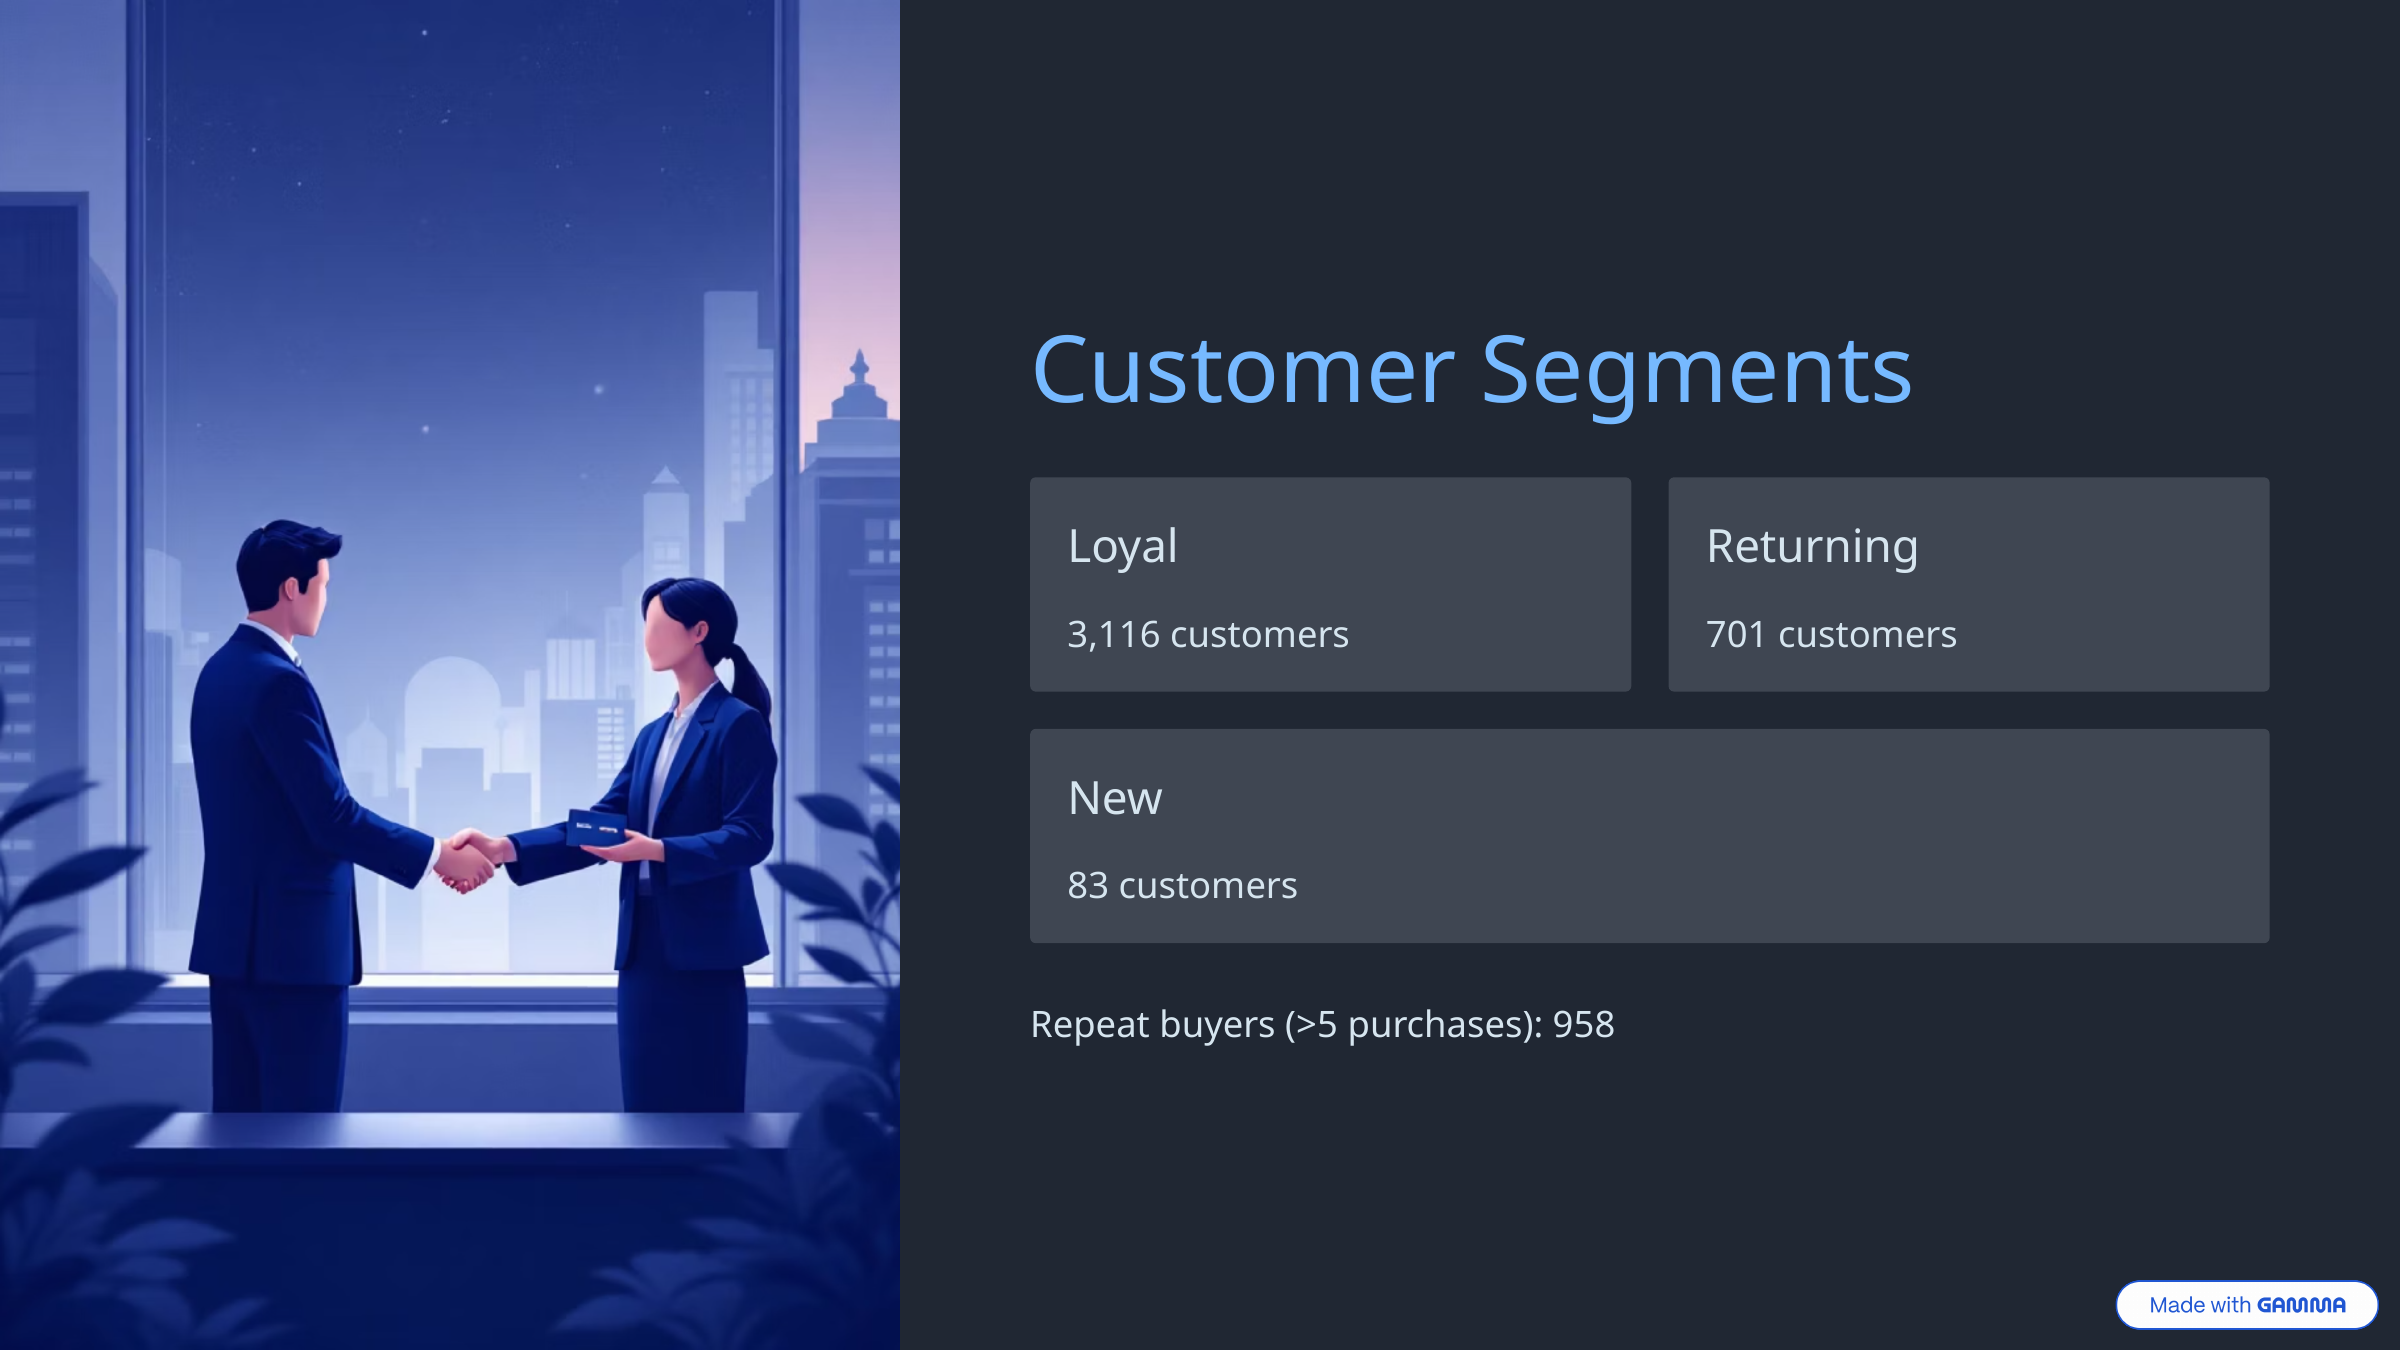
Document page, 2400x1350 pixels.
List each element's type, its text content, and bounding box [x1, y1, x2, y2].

text_box Returning [1705, 514, 2171, 573]
text_box [1030, 477, 1632, 692]
text_box [1030, 728, 2270, 944]
picture [2106, 1271, 2389, 1339]
text_box Repeat buyers (>5 purchases): 958 [1030, 985, 2270, 1045]
text_box New [1067, 766, 1533, 825]
text_box 83 customers [1067, 846, 2233, 907]
text_box [1668, 477, 2270, 692]
picture [0, 0, 900, 1350]
text_box 701 customers [1705, 594, 2233, 655]
text_box Loyal [1067, 514, 1533, 573]
text_box 3,116 customers [1067, 594, 1595, 655]
text_box Customer Segments [1030, 305, 1961, 422]
